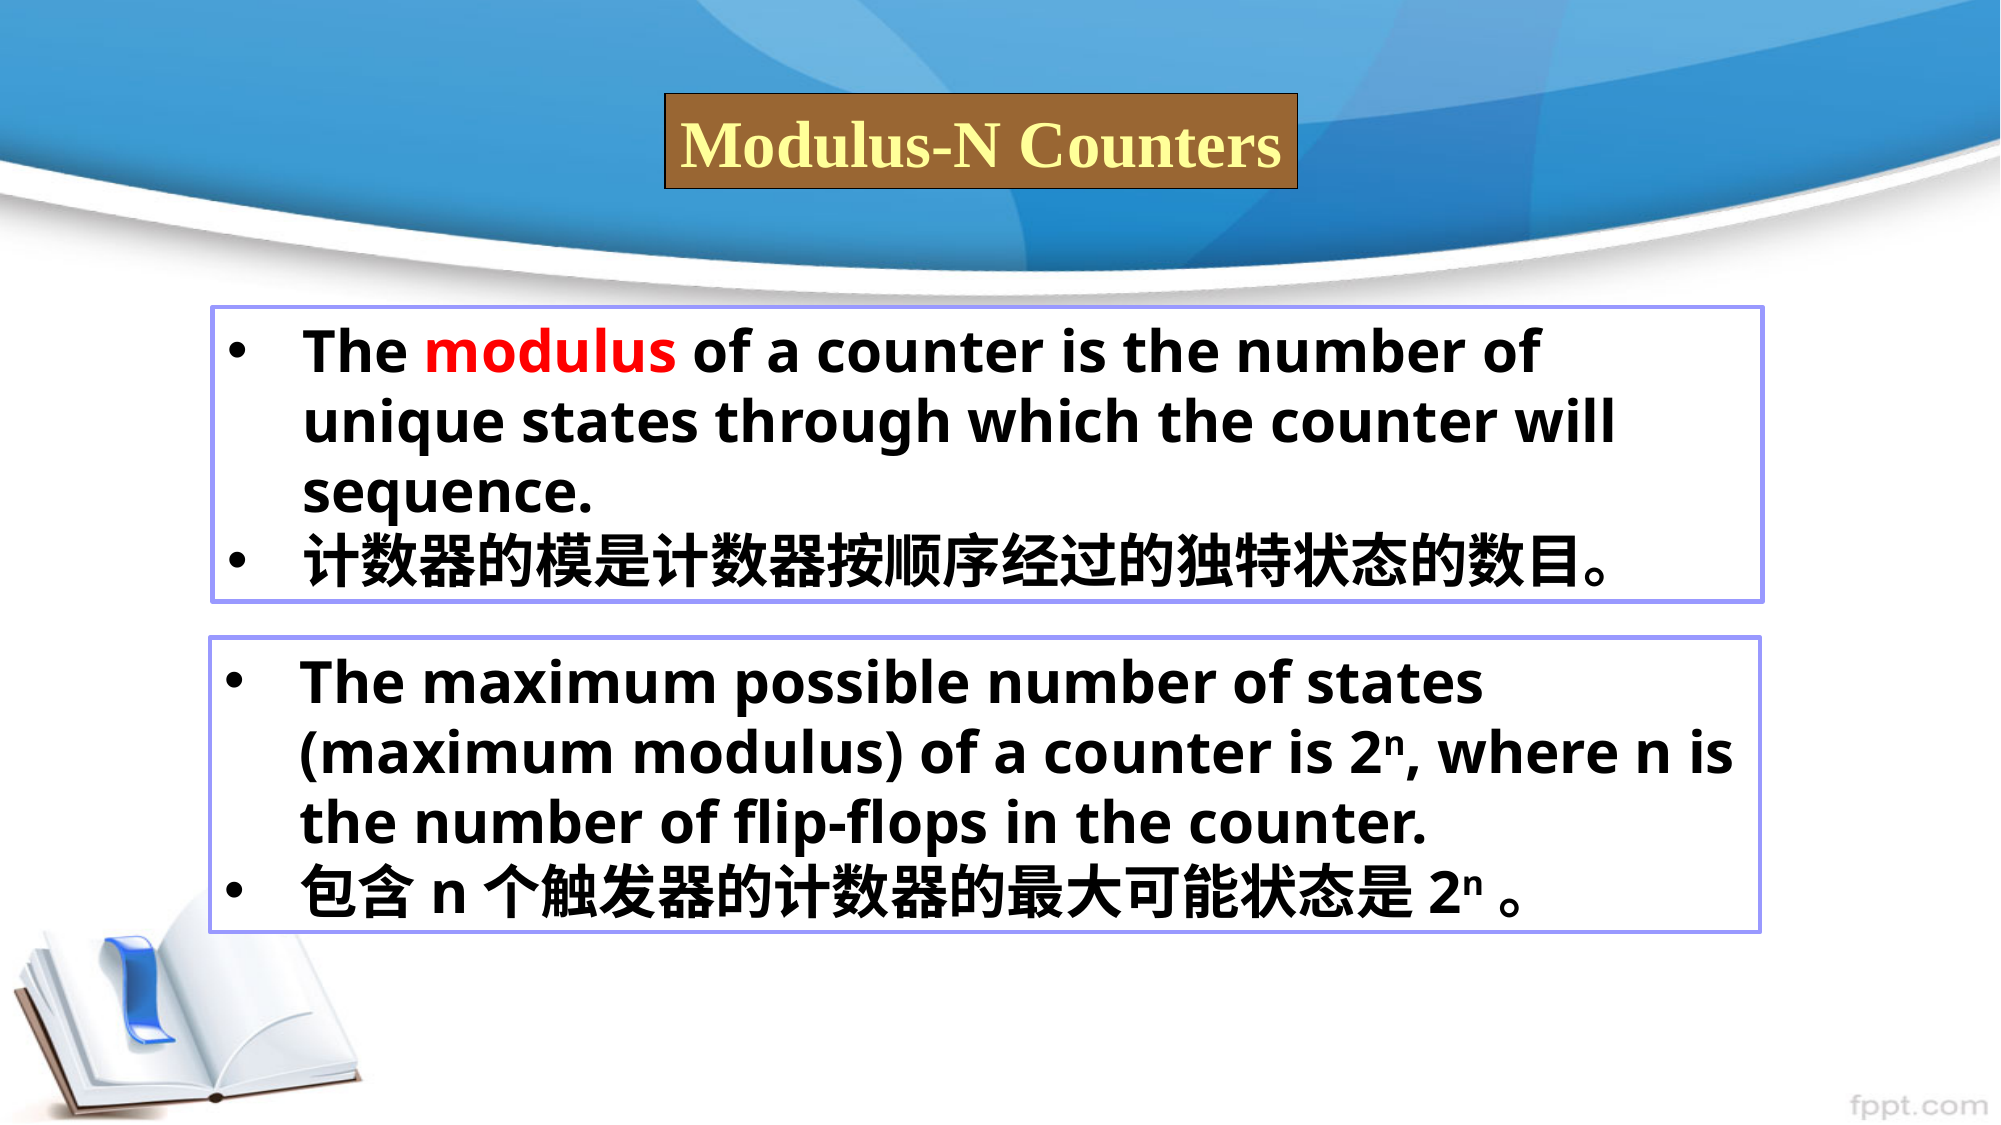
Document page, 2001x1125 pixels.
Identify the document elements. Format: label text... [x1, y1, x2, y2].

text_box Modulus-N Counters [665, 93, 1298, 189]
text_box The maximum possible number of states (maximum modulus) of a counter is 2n, where n is the number of flip-flops in the counter. 包含n个触发器的计数器的最大可能状态是2n。 [210, 637, 1761, 933]
text_box The modulus of a counter is the number of unique states through which the counter will sequence. 计数器的模是计数器按顺序经过的独特状态的数目。 [212, 306, 1763, 602]
picture [0, 0, 2001, 1125]
